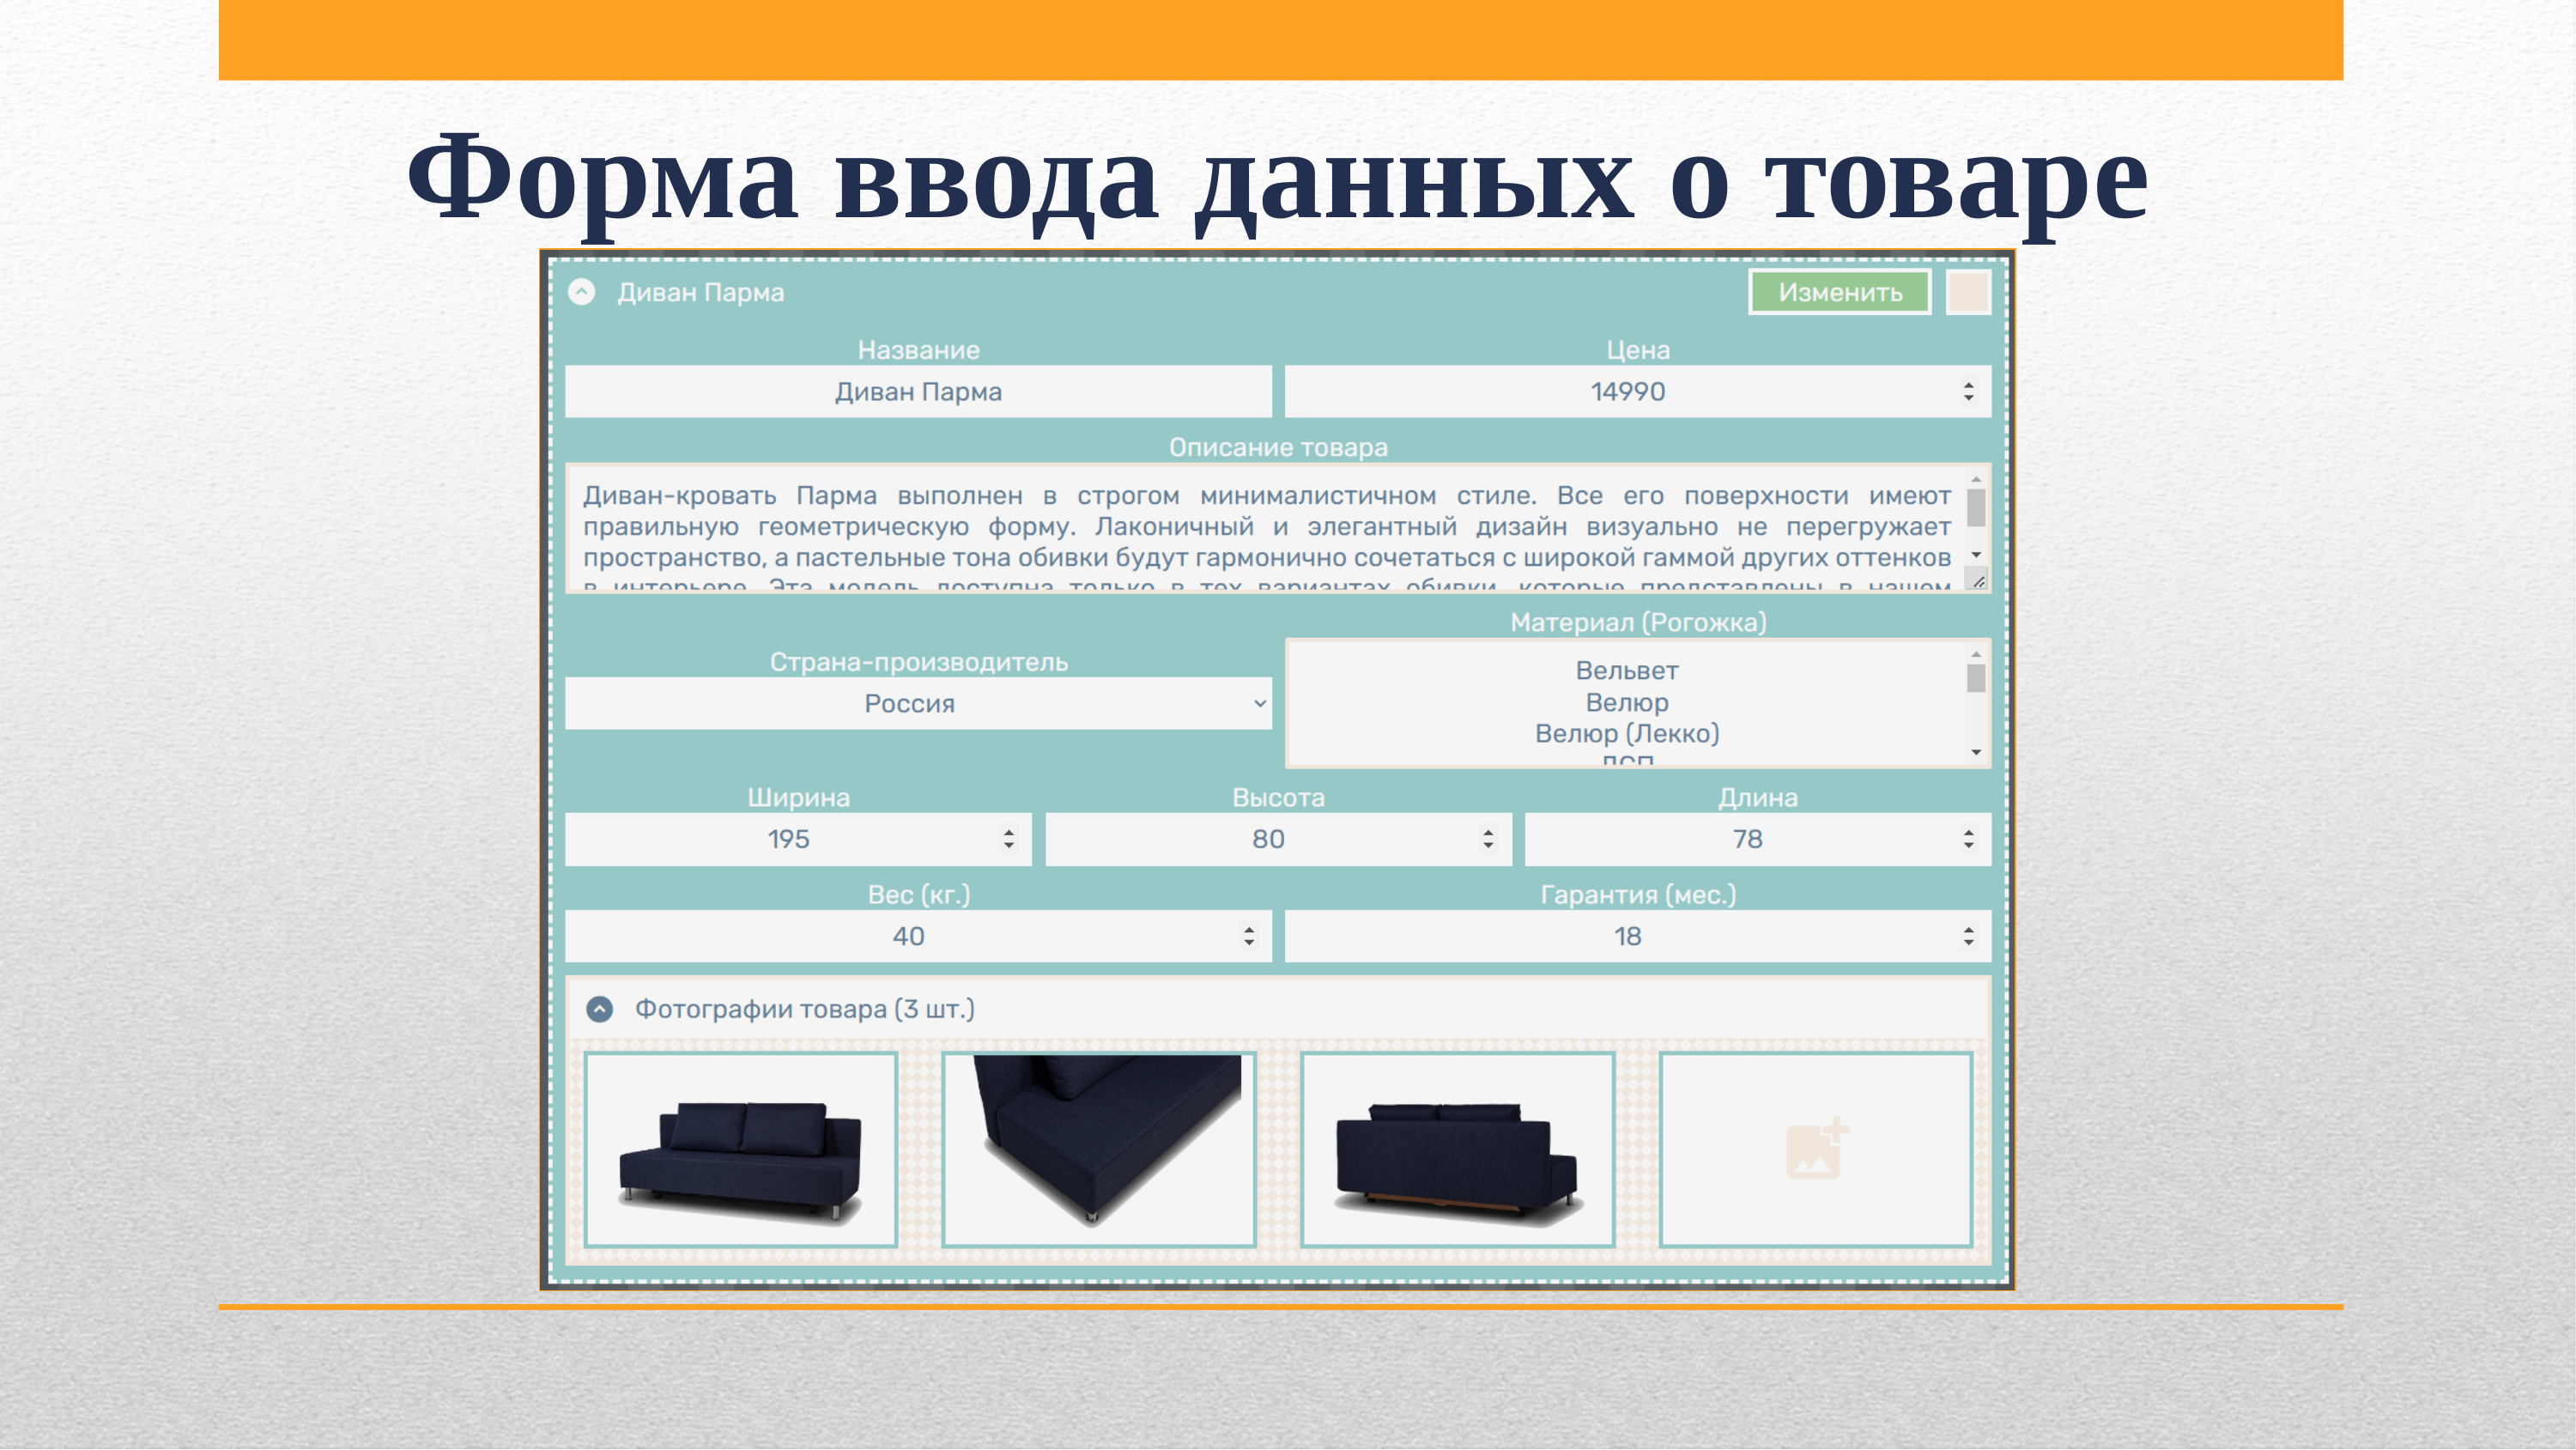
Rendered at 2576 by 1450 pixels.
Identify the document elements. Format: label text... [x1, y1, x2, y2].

picture [539, 248, 2016, 1291]
text_box Форма ввода данных о товаре [233, 76, 2323, 257]
